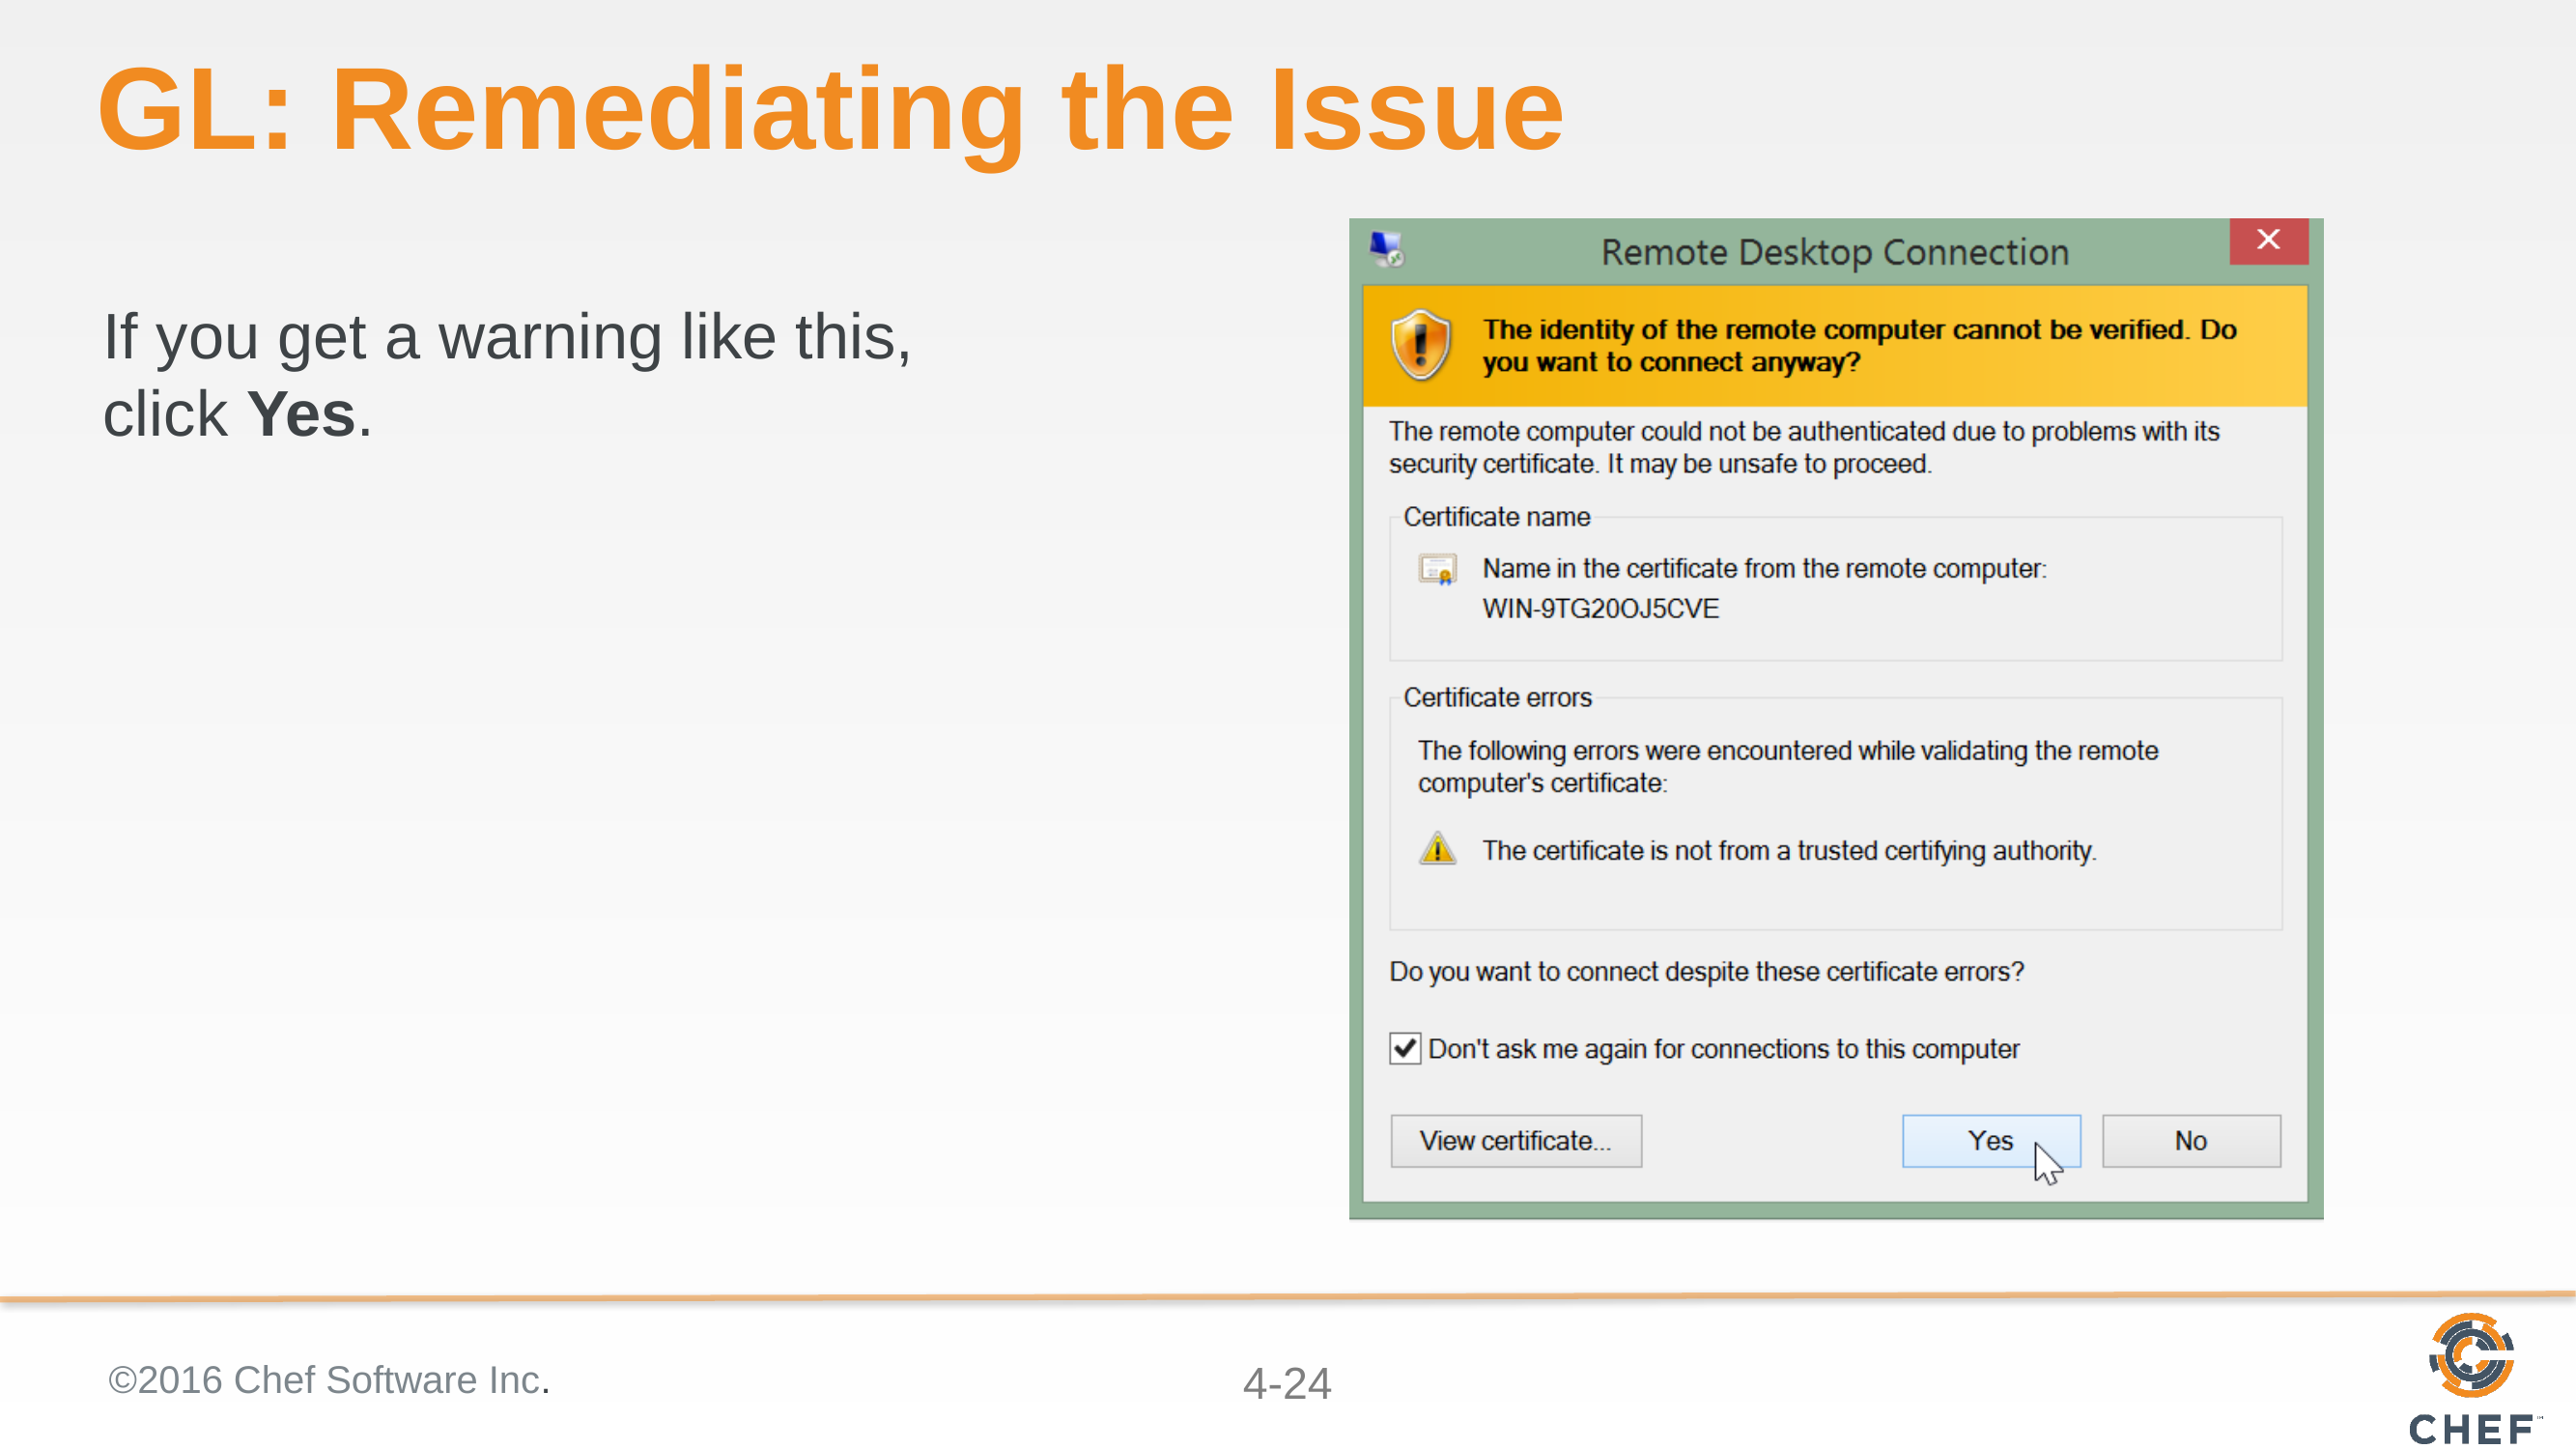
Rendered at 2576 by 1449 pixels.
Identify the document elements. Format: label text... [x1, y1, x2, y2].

list If you get a warning like this, click Yes. [102, 294, 1048, 1159]
picture [1349, 218, 2324, 1223]
picture [2399, 1297, 2551, 1449]
title GL: Remediating the Issue [96, 48, 2463, 180]
